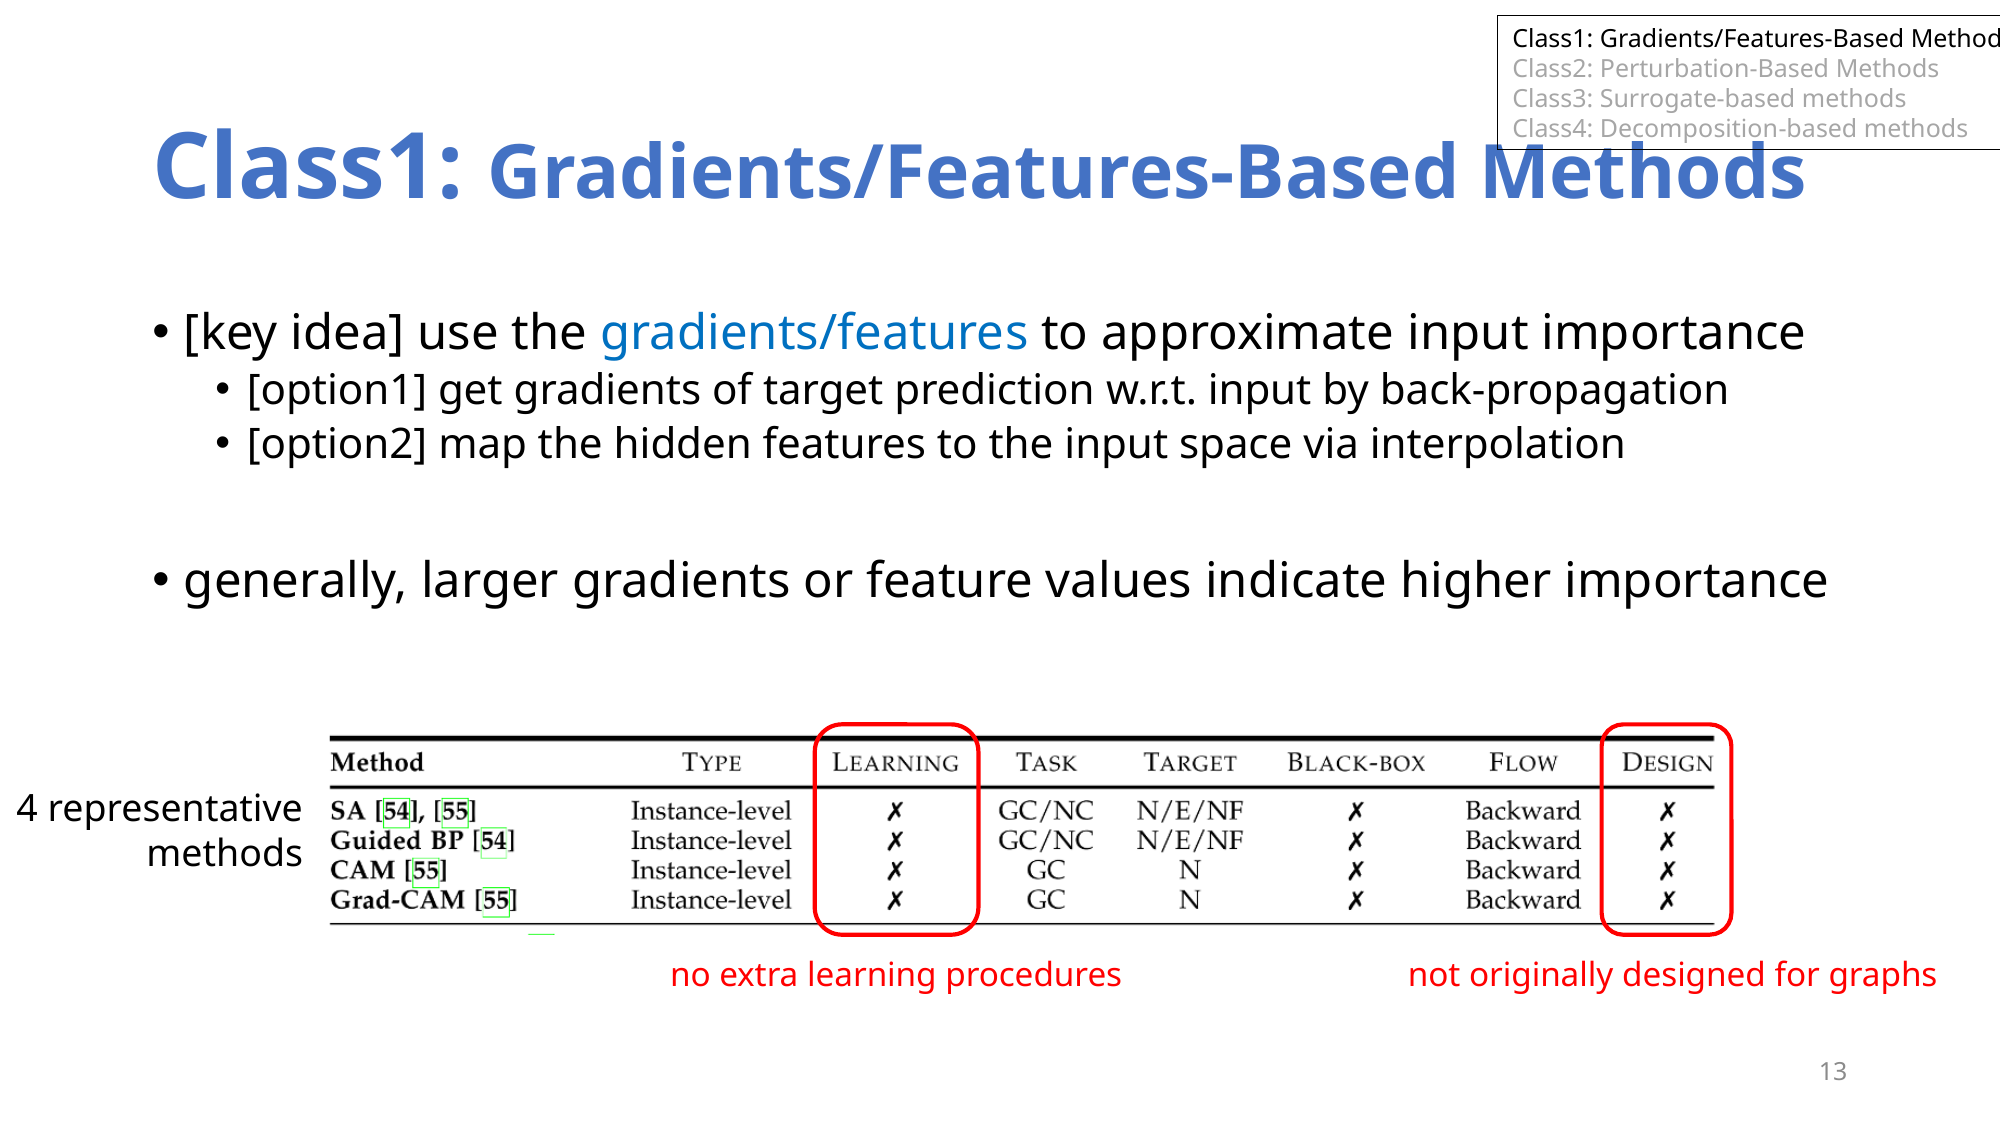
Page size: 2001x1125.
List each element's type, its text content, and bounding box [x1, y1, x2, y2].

text_box 4 representative methods [1, 776, 318, 882]
slide_number 13 [1412, 1042, 1863, 1103]
text_box no extra learning procedures [655, 945, 1138, 1001]
list [key idea] use the gradients/features to approximate input importance [option1] get gradients of target prediction w.r.t. input by back-propagation [option2] map the hidden features to the input space via interpolation generally, larger gradients or feature values indicate higher importance [137, 299, 1929, 703]
picture [319, 724, 1732, 935]
title Class1: ﻿Gradients/Features-Based Methods [137, 59, 1863, 278]
text_box Class1: ﻿Gradients/Features-Based Methods Class2: ﻿Perturbation-Based Methods Class3: Surrogate-based methods Class4: Decomposition-based methods [1497, 15, 2000, 150]
text_box not originally designed for graphs [1393, 945, 1954, 1001]
